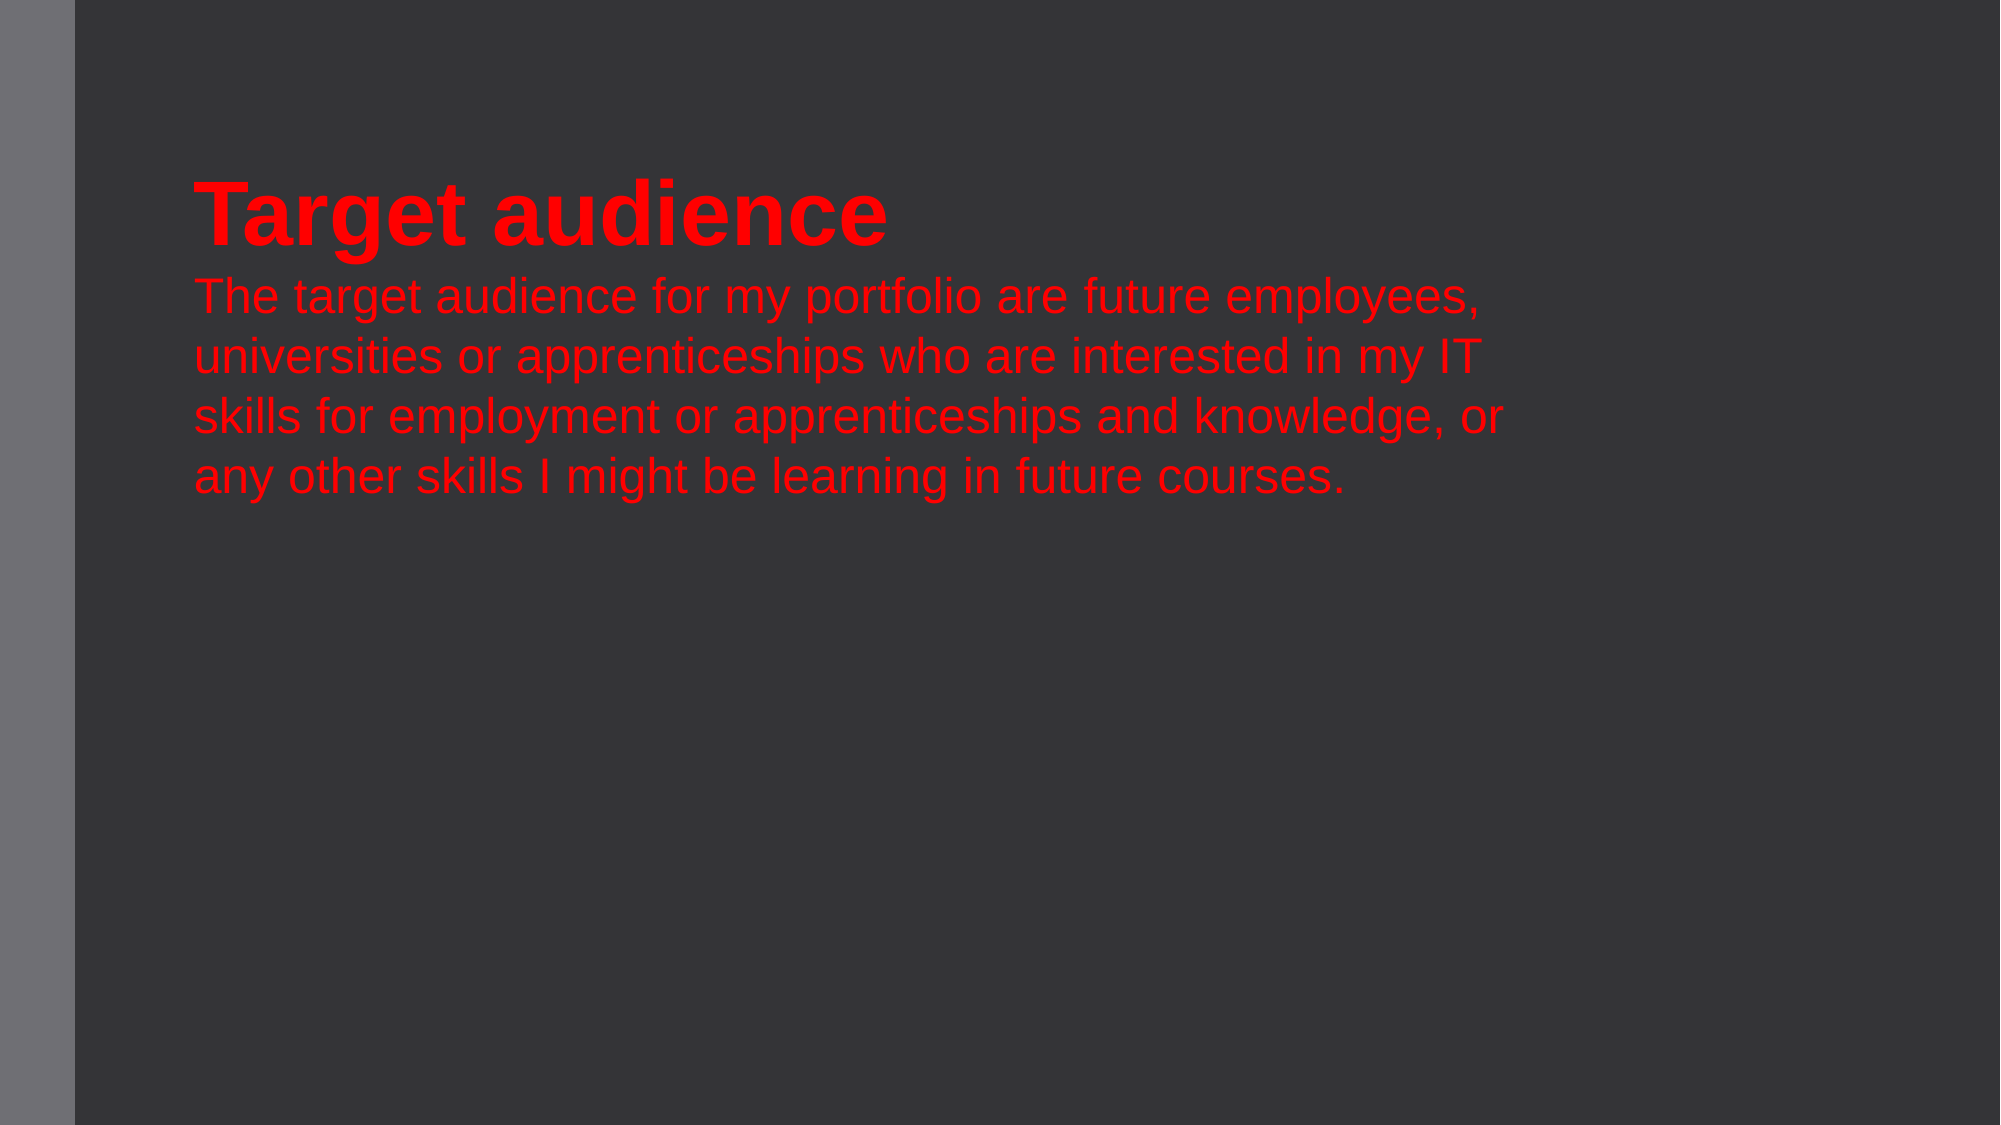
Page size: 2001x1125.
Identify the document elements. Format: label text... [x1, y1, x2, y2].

text_box Target audience The target audience for my portfolio are future employees, universities or apprenticeships who are interested in my IT skills for employment or apprenticeships and knowledge, or any other skills I might be learning in future courses. [178, 145, 1578, 571]
